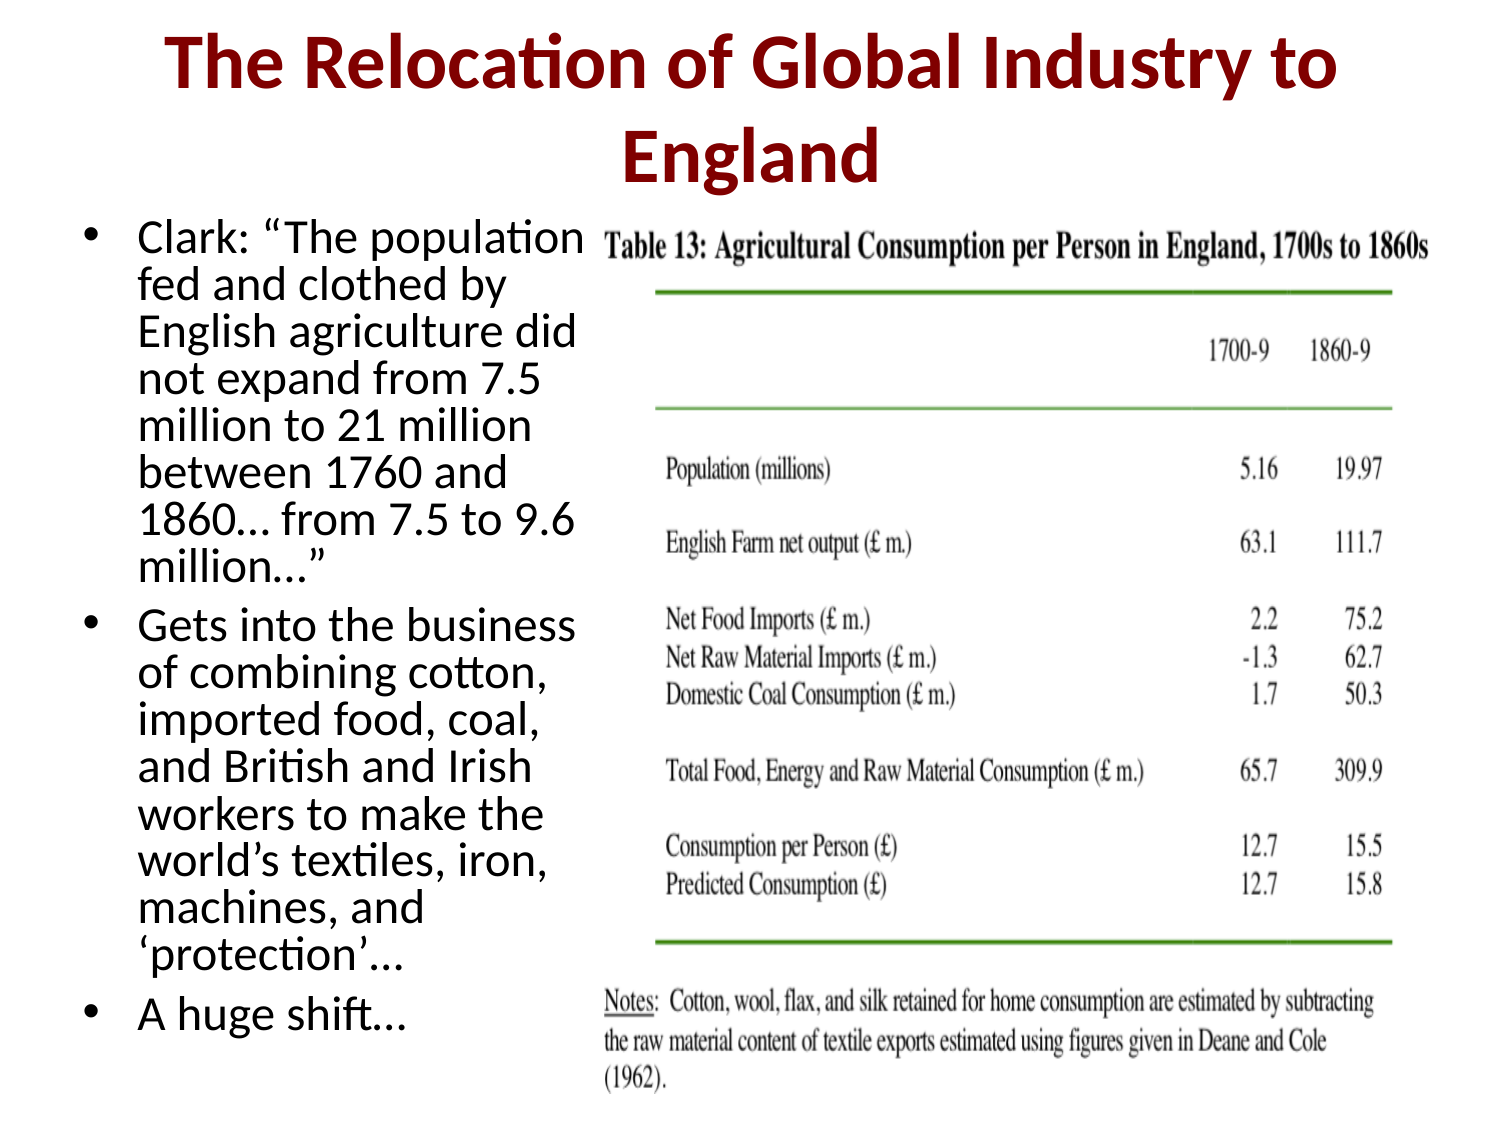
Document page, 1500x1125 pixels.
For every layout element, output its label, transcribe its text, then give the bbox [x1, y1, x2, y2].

title The Relocation of Global Industry to England [74, 0, 1430, 208]
list Clark: “The population fed and clothed by English agriculture did not expand from 7.5 million to 21 million between 1760 and 1860… from 7.5 to 9.6 million…” Gets into the business of combining cotton, imported food, coal, and British and Irish workers to make the world’s textiles, iron, machines, and ‘protection’… A huge shift… [74, 207, 597, 1095]
picture [595, 208, 1430, 1094]
